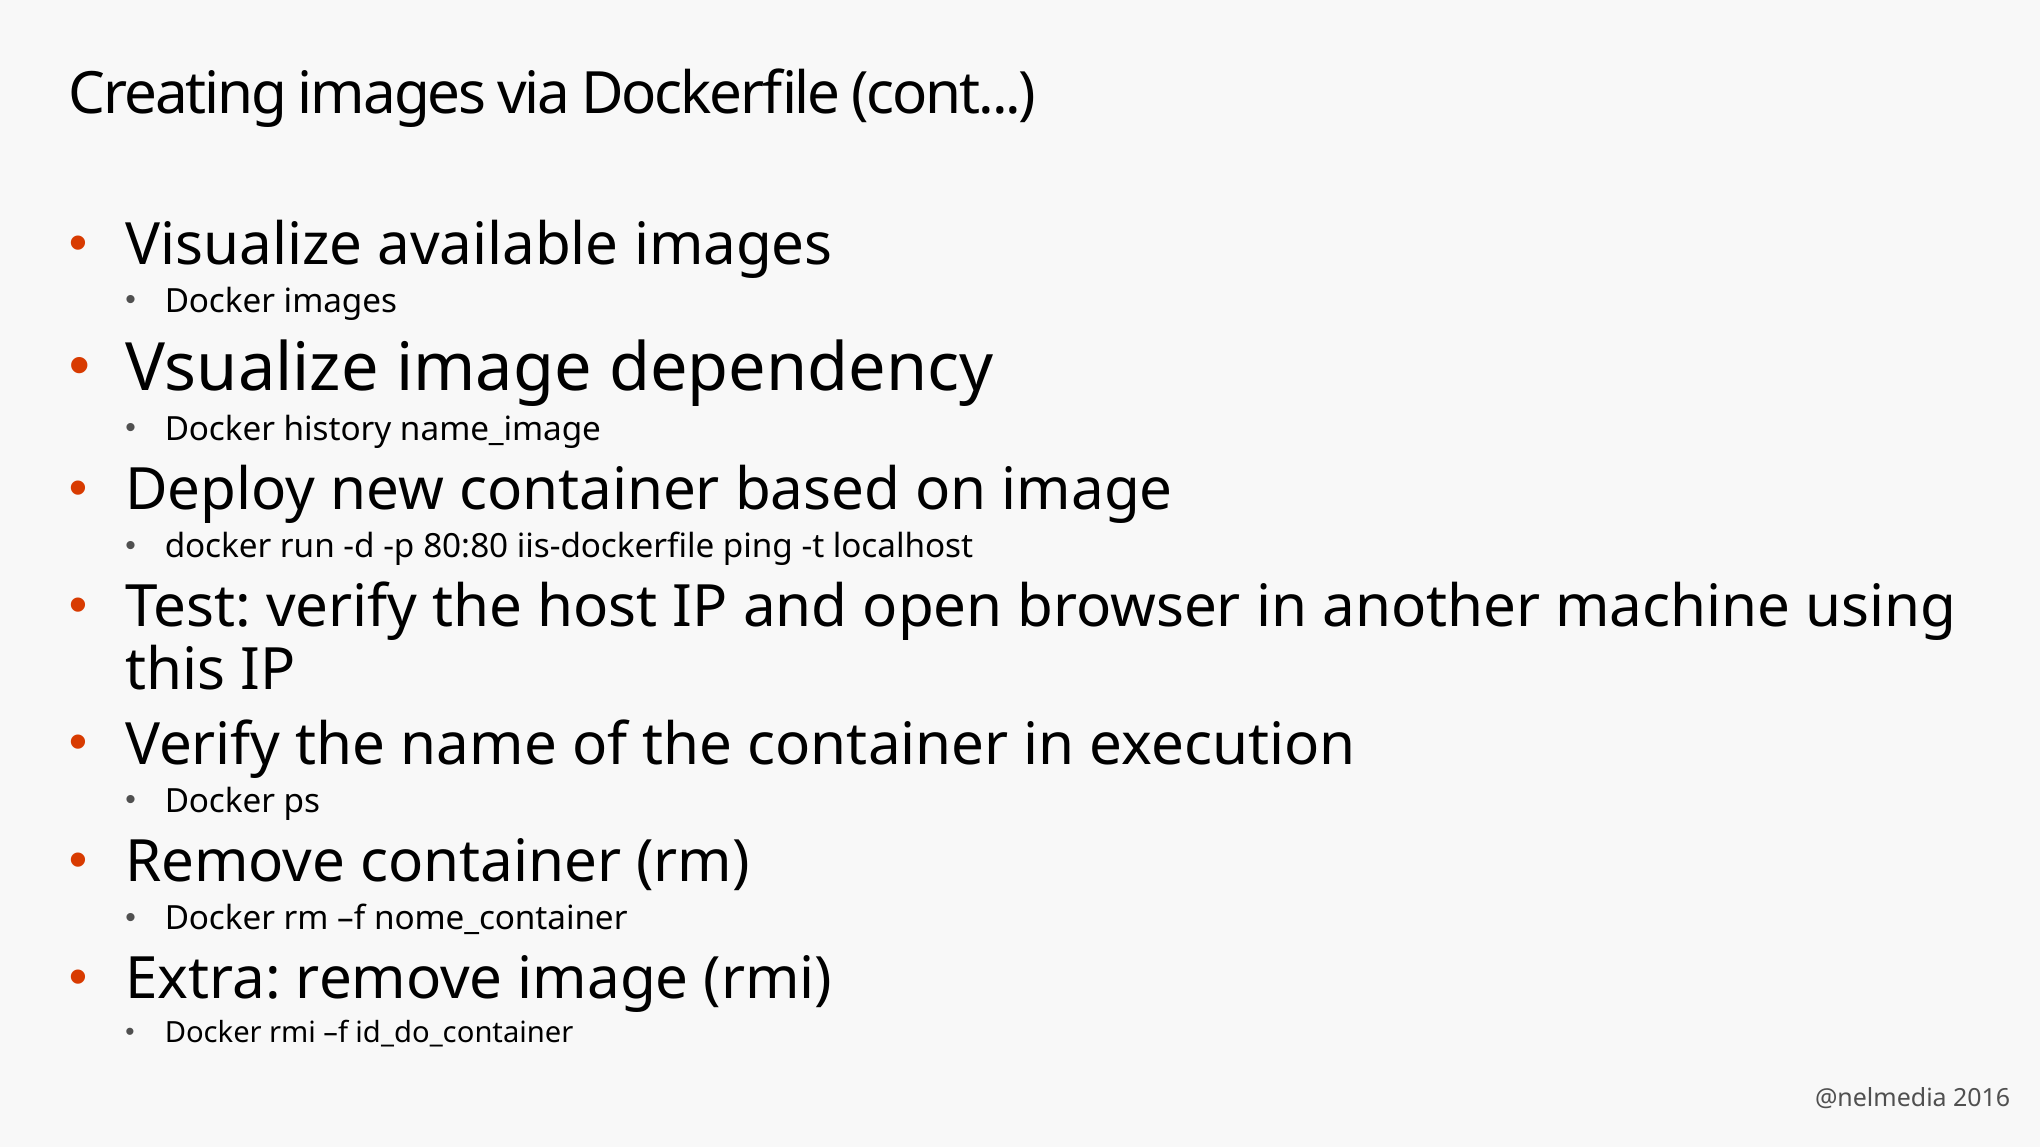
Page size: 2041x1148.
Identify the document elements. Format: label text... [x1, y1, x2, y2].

list Visualize available images Docker images Vsualize image dependency Docker history name_image Deploy new container based on image docker run -d -p 80:80 iis-dockerfile ping -t localhost Test: verify the host IP and open browser in another machine using this IP Verify the name of the container in execution Docker ps Remove container (rm) Docker rm –f nome_container Extra: remove image (rmi) Docker rmi –f id_do_container [45, 199, 1996, 1032]
title Creating images via Dockerfile (cont...) [45, 48, 1996, 199]
